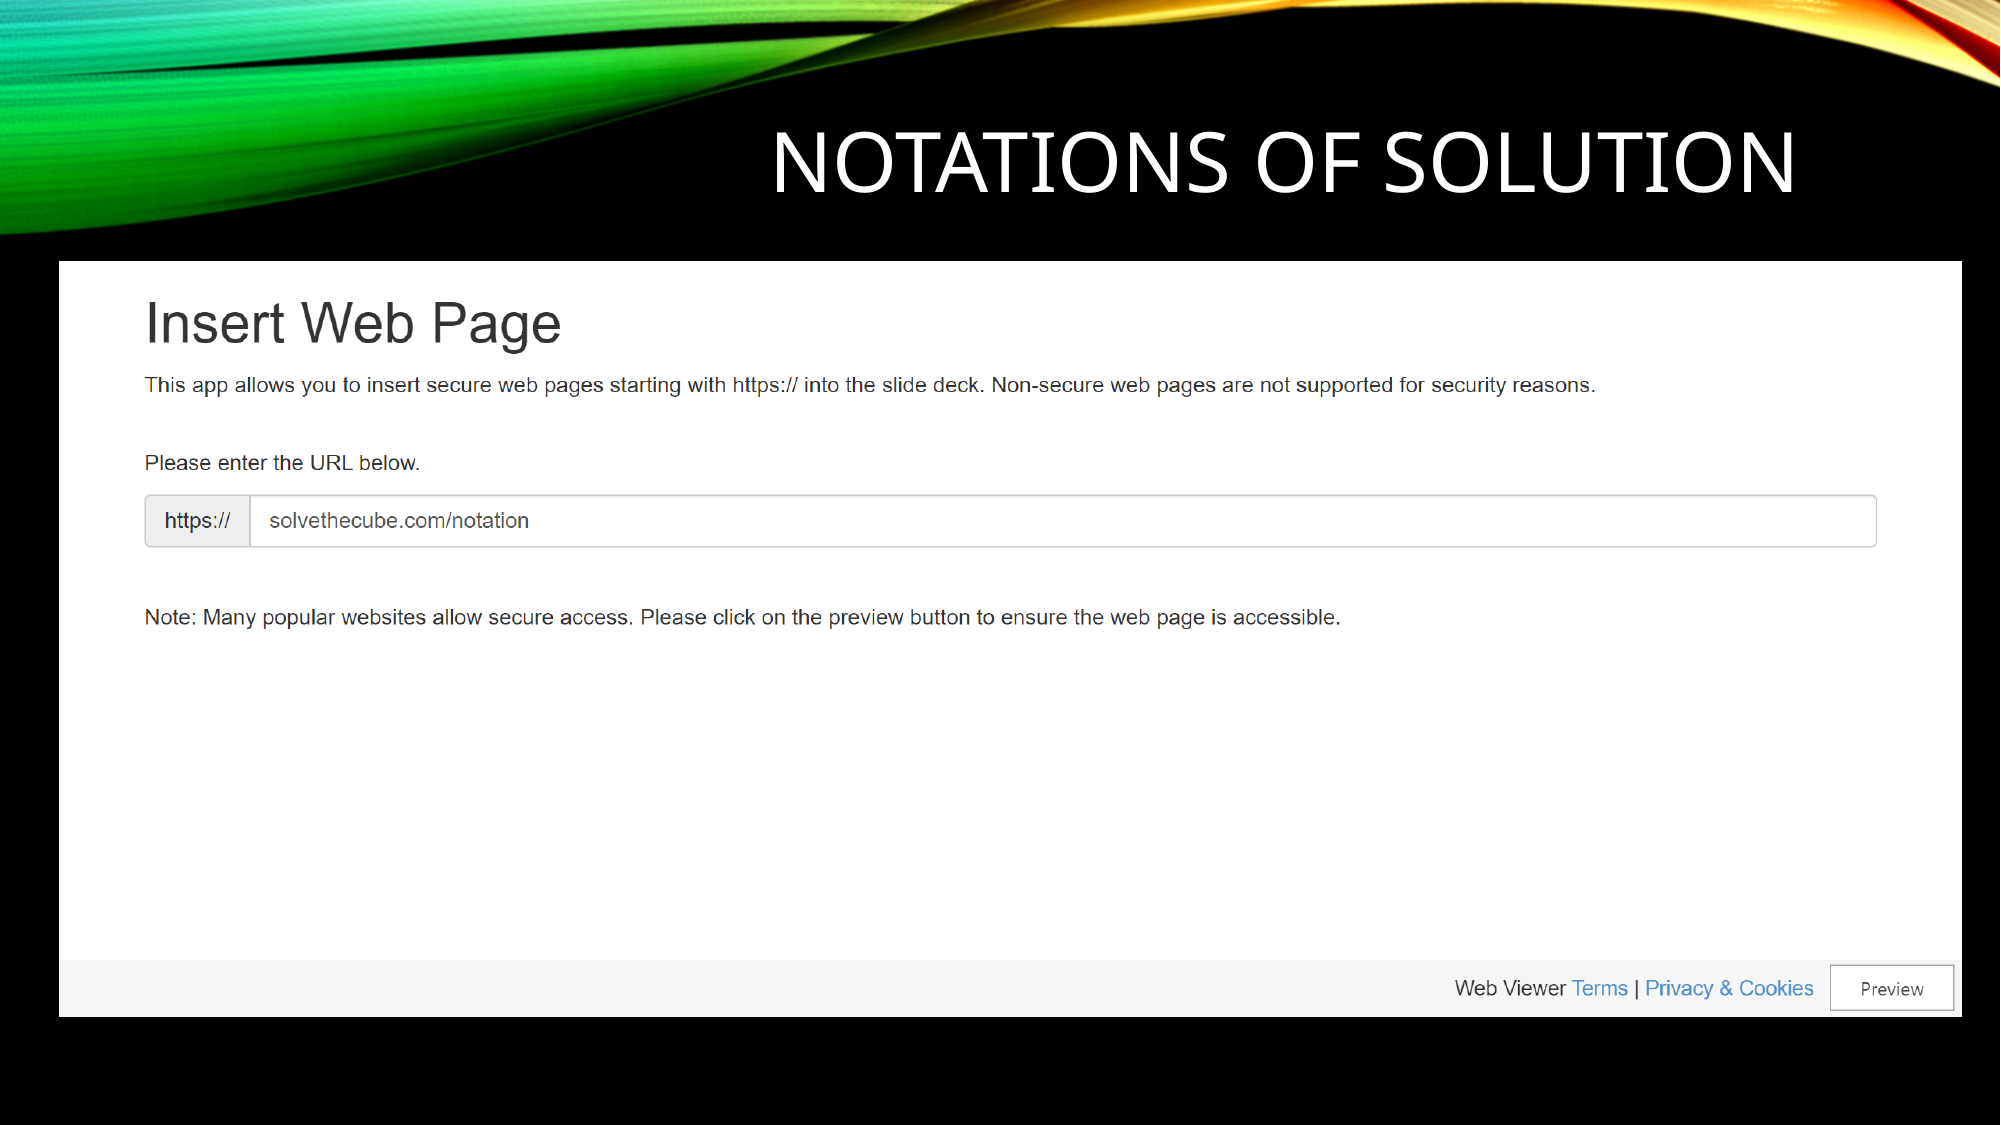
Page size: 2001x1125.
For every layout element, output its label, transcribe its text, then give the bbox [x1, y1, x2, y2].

picture [59, 261, 1962, 1017]
picture [0, 0, 2000, 237]
title Notations Of Solution [754, 59, 2000, 273]
